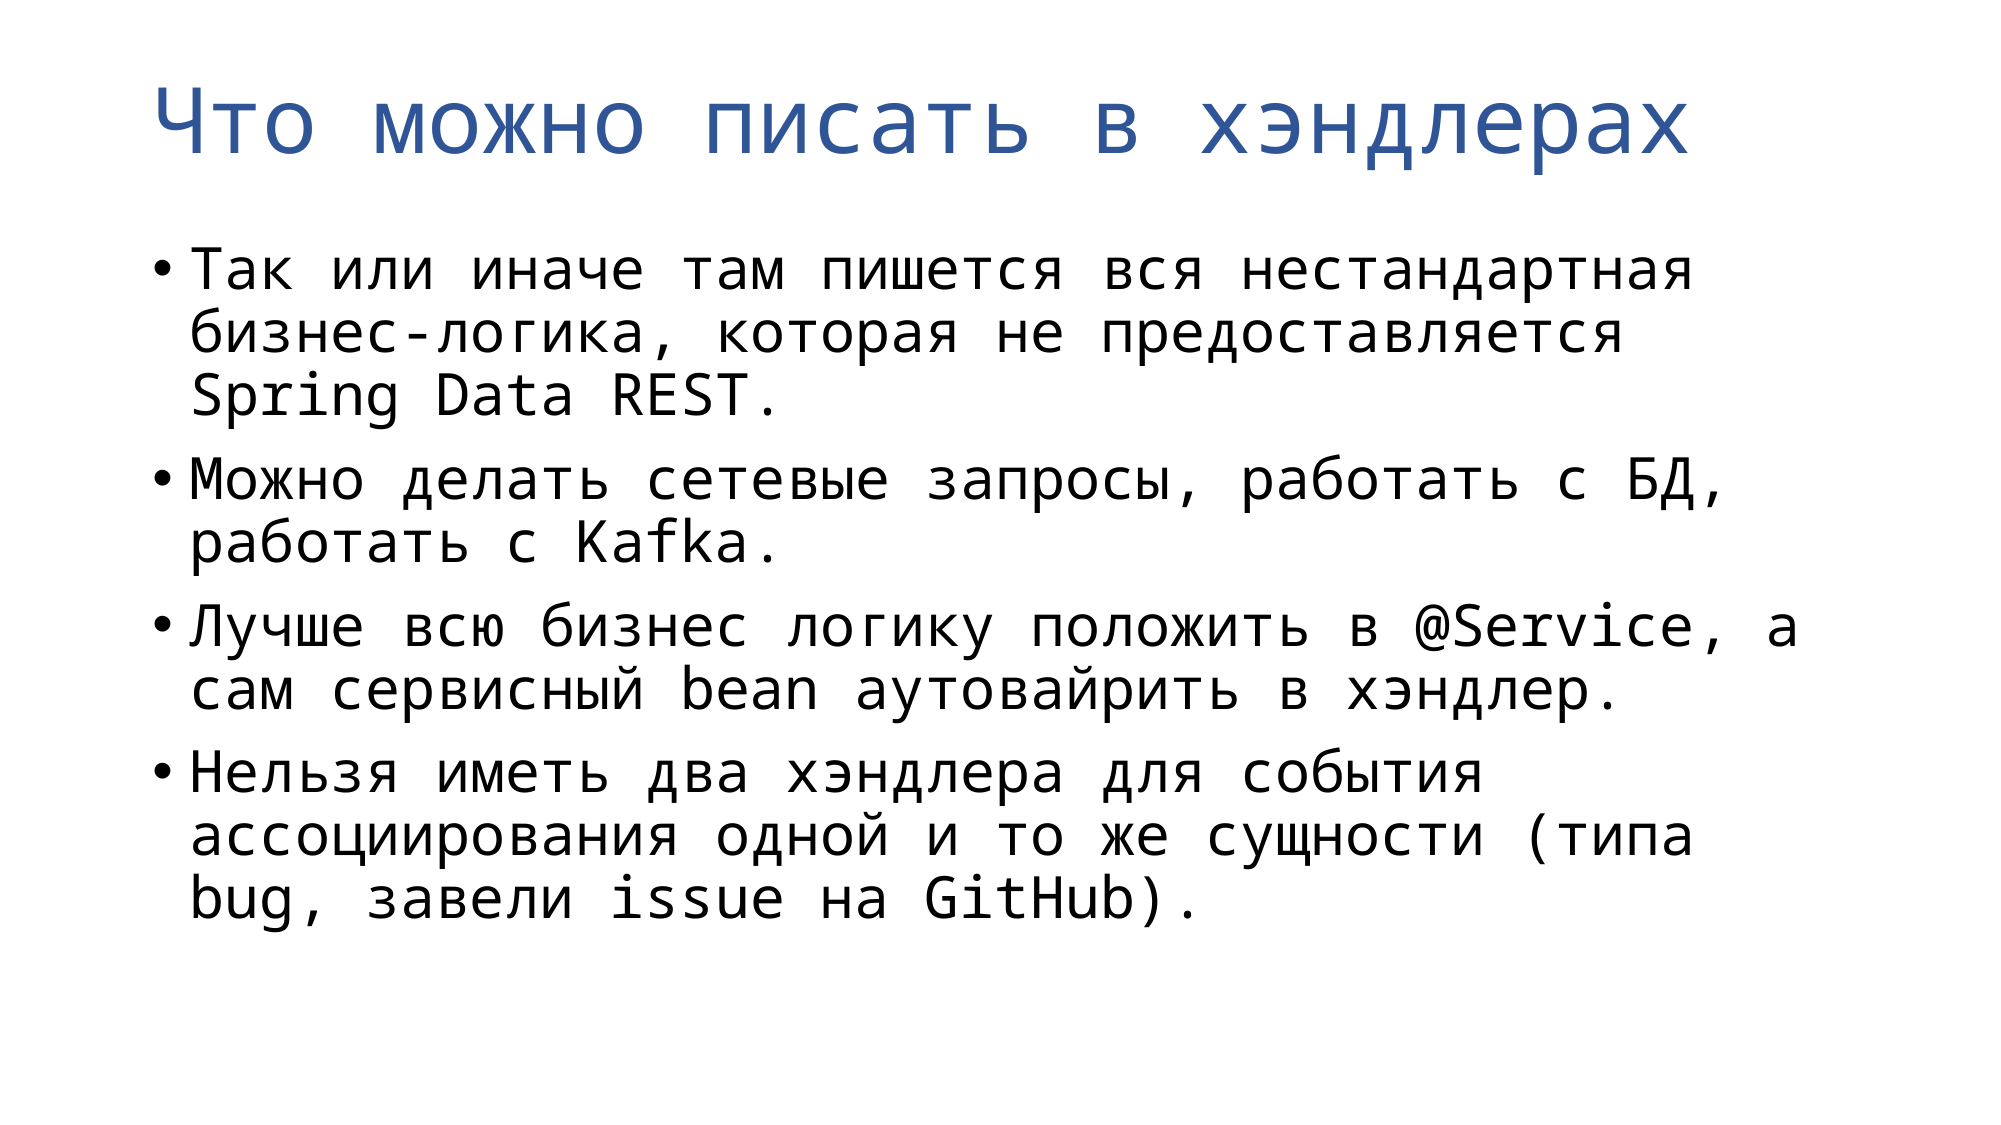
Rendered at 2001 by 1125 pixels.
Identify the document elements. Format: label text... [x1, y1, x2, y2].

title Что можно писать в хэндлерах [137, 59, 1713, 188]
list Так или иначе там пишется вся нестандартная бизнес-логика, которая не предоставляется Spring Data REST. Можно делать сетевые запросы, работать с БД, работать с Kafka. Лучше всю бизнес логику положить в @Service, а сам сервисный bean аутовайрить в хэндлер. Нельзя иметь два хэндлера для события ассоциирования одной и то же сущности (типа bug, завели issue на GitHub). [137, 231, 1863, 946]
